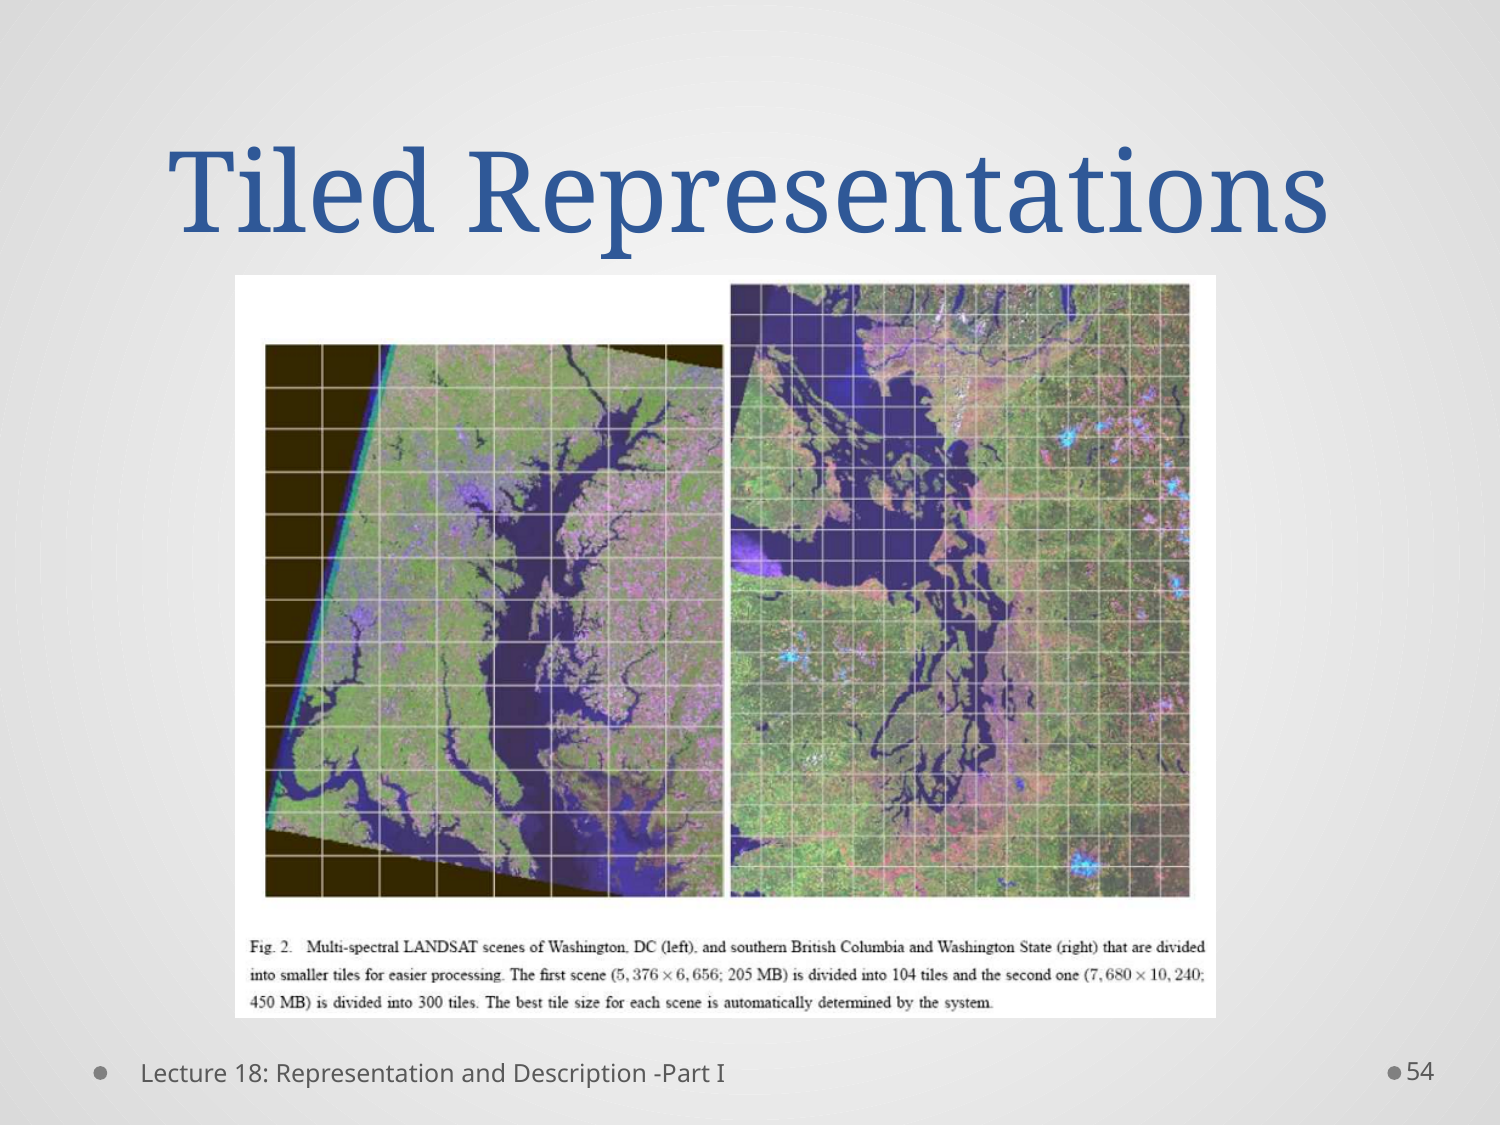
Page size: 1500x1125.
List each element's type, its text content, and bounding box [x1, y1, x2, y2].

title Tiled Representations [75, 0, 1425, 263]
picture [234, 274, 1216, 1018]
slide_number 54 [1401, 1042, 1494, 1103]
